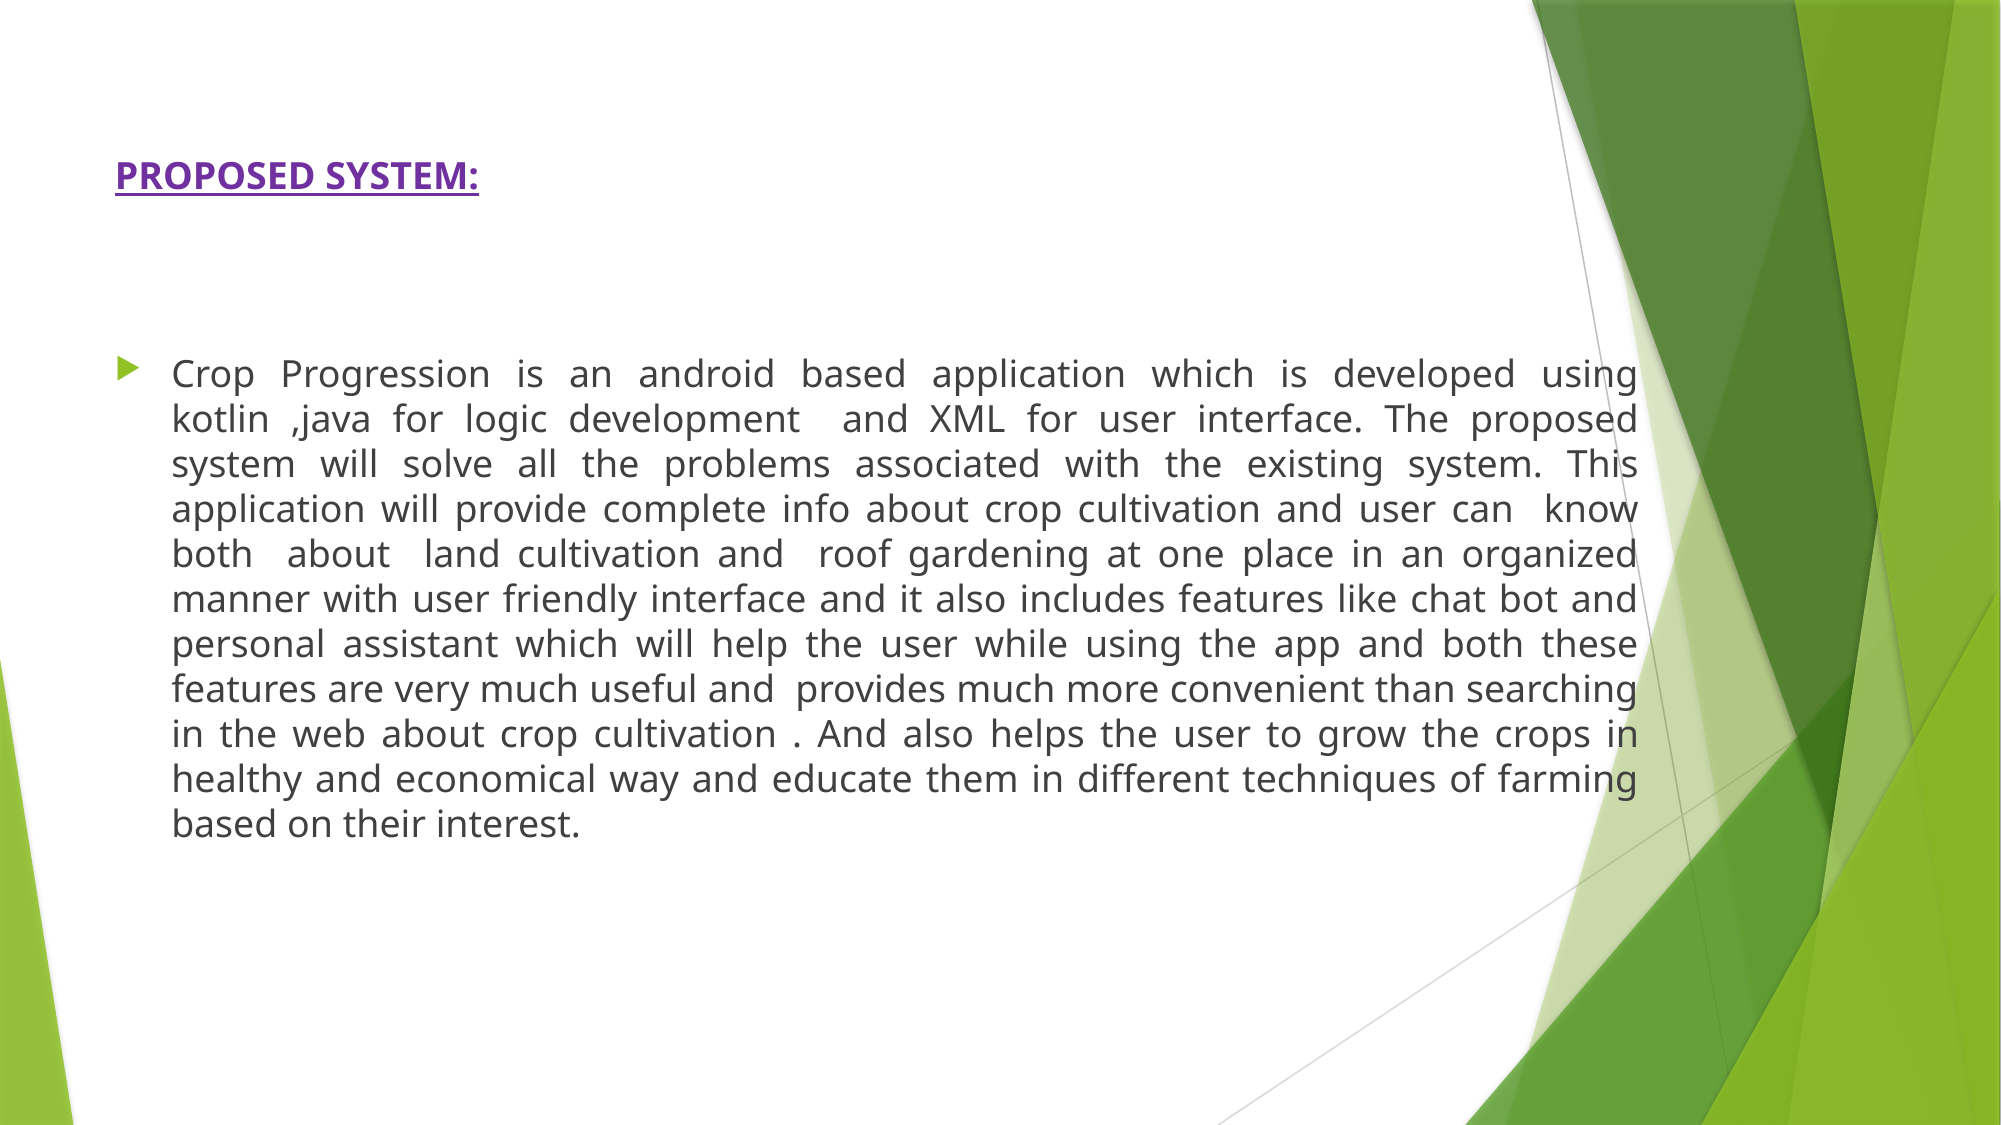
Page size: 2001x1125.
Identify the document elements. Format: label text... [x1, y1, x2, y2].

list PROPOSED SYSTEM: Crop Progression is an android based application which is developed using kotlin ,java for logic development and XML for user interface. The proposed system will solve all the problems associated with the existing system. This application will provide complete info about crop cultivation and user can know both about land cultivation and roof gardening at one place in an organized manner with user friendly interface and it also includes features like chat bot and personal assistant which will help the user while using the app and both these features are very much useful and provides much more convenient than searching in the web about crop cultivation . And also helps the user to grow the crops in healthy and economical way and educate them in different techniques of farming based on their interest. [99, 144, 1655, 915]
